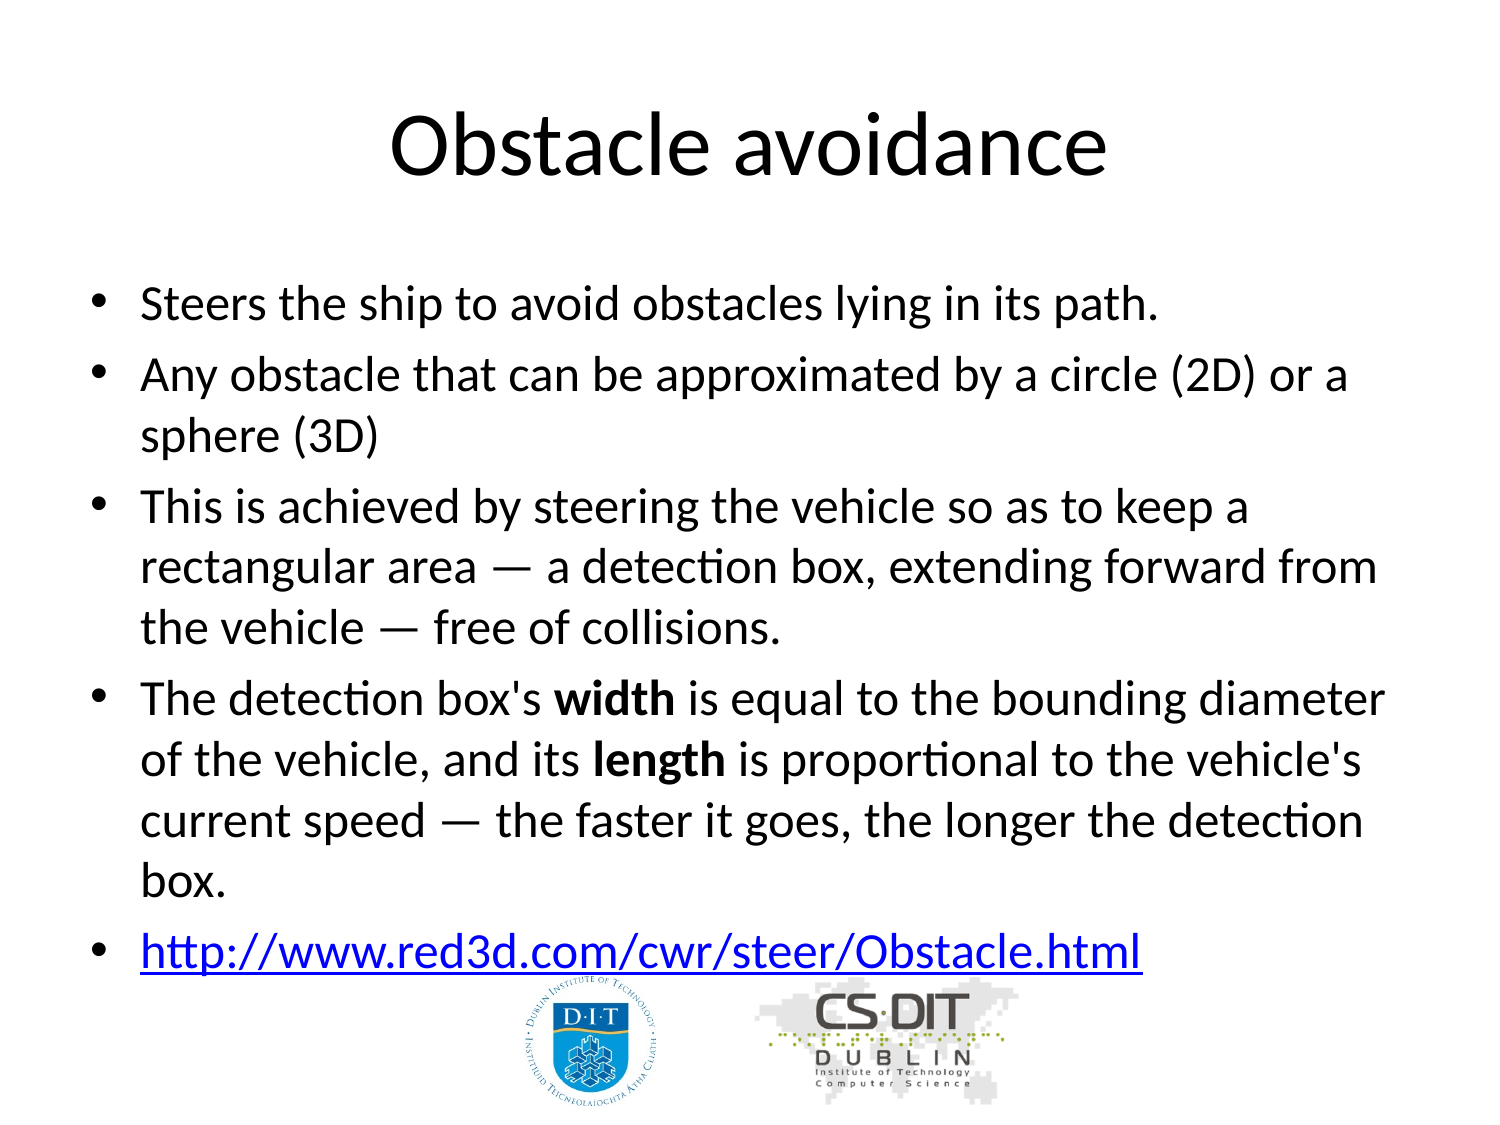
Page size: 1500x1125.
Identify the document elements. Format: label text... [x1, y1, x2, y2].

picture [525, 1005, 656, 1106]
picture [738, 1005, 1034, 1125]
title Obstacle avoidance [75, 45, 1425, 233]
list Steers the ship to avoid obstacles lying in its path. Any obstacle that can be approximated by a circle (2D) or a sphere (3D) This is achieved by steering the vehicle so as to keep a rectangular area — a detection box, extending forward from the vehicle — free of collisions. The detection box's width is equal to the bounding diameter of the vehicle, and its length is proportional to the vehicle's current speed — the faster it goes, the longer the detection box. http://www.red3d.com/cwr/steer/Obstacle.html [75, 262, 1425, 1005]
